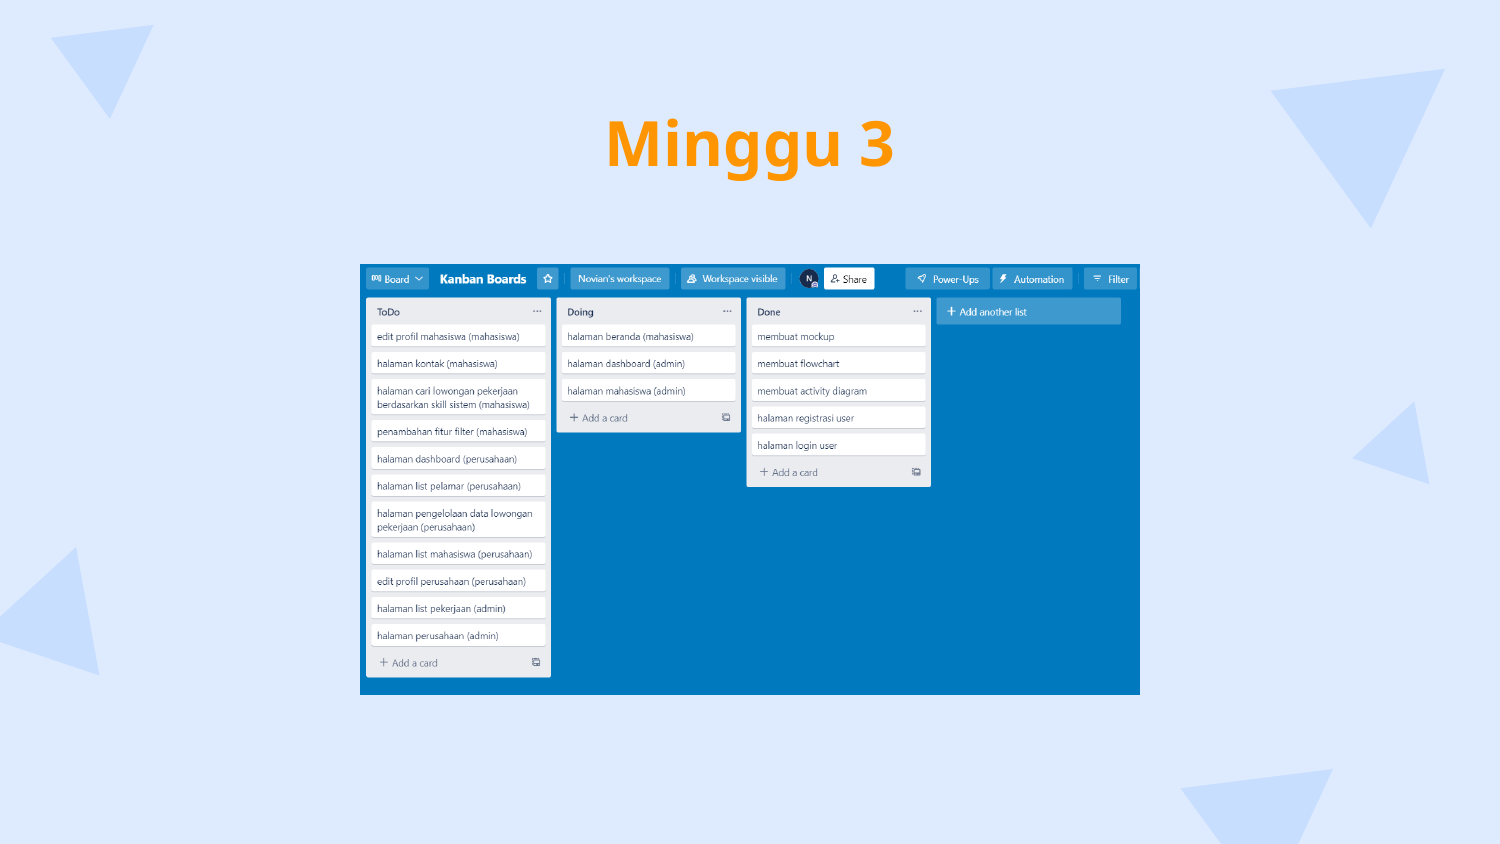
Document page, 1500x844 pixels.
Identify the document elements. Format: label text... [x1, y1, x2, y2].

picture [360, 264, 1140, 695]
title Minggu 3 [116, 88, 1383, 182]
